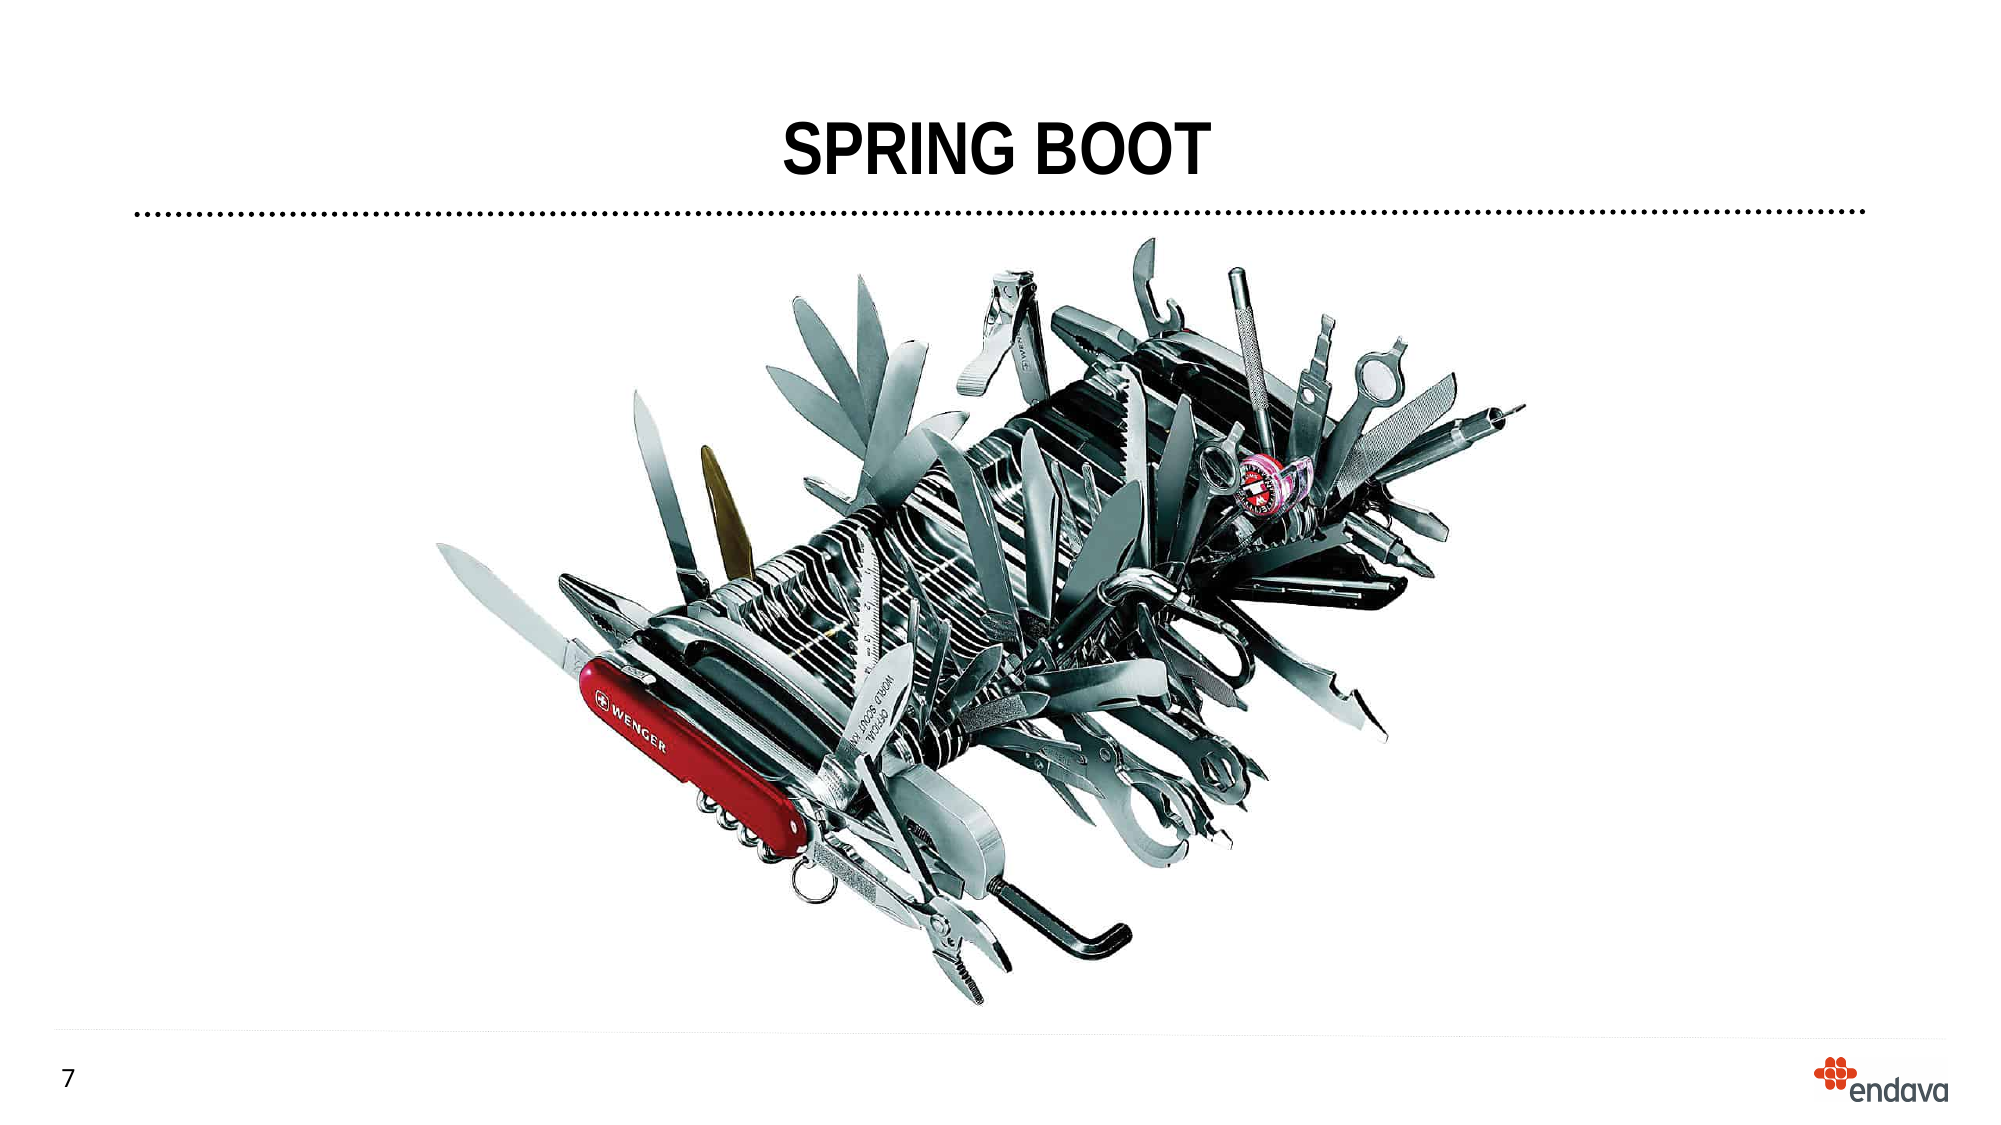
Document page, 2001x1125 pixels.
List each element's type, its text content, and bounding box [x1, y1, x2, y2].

picture [424, 223, 1534, 1019]
title Spring boot [198, 26, 1812, 195]
picture [1814, 1057, 1948, 1102]
